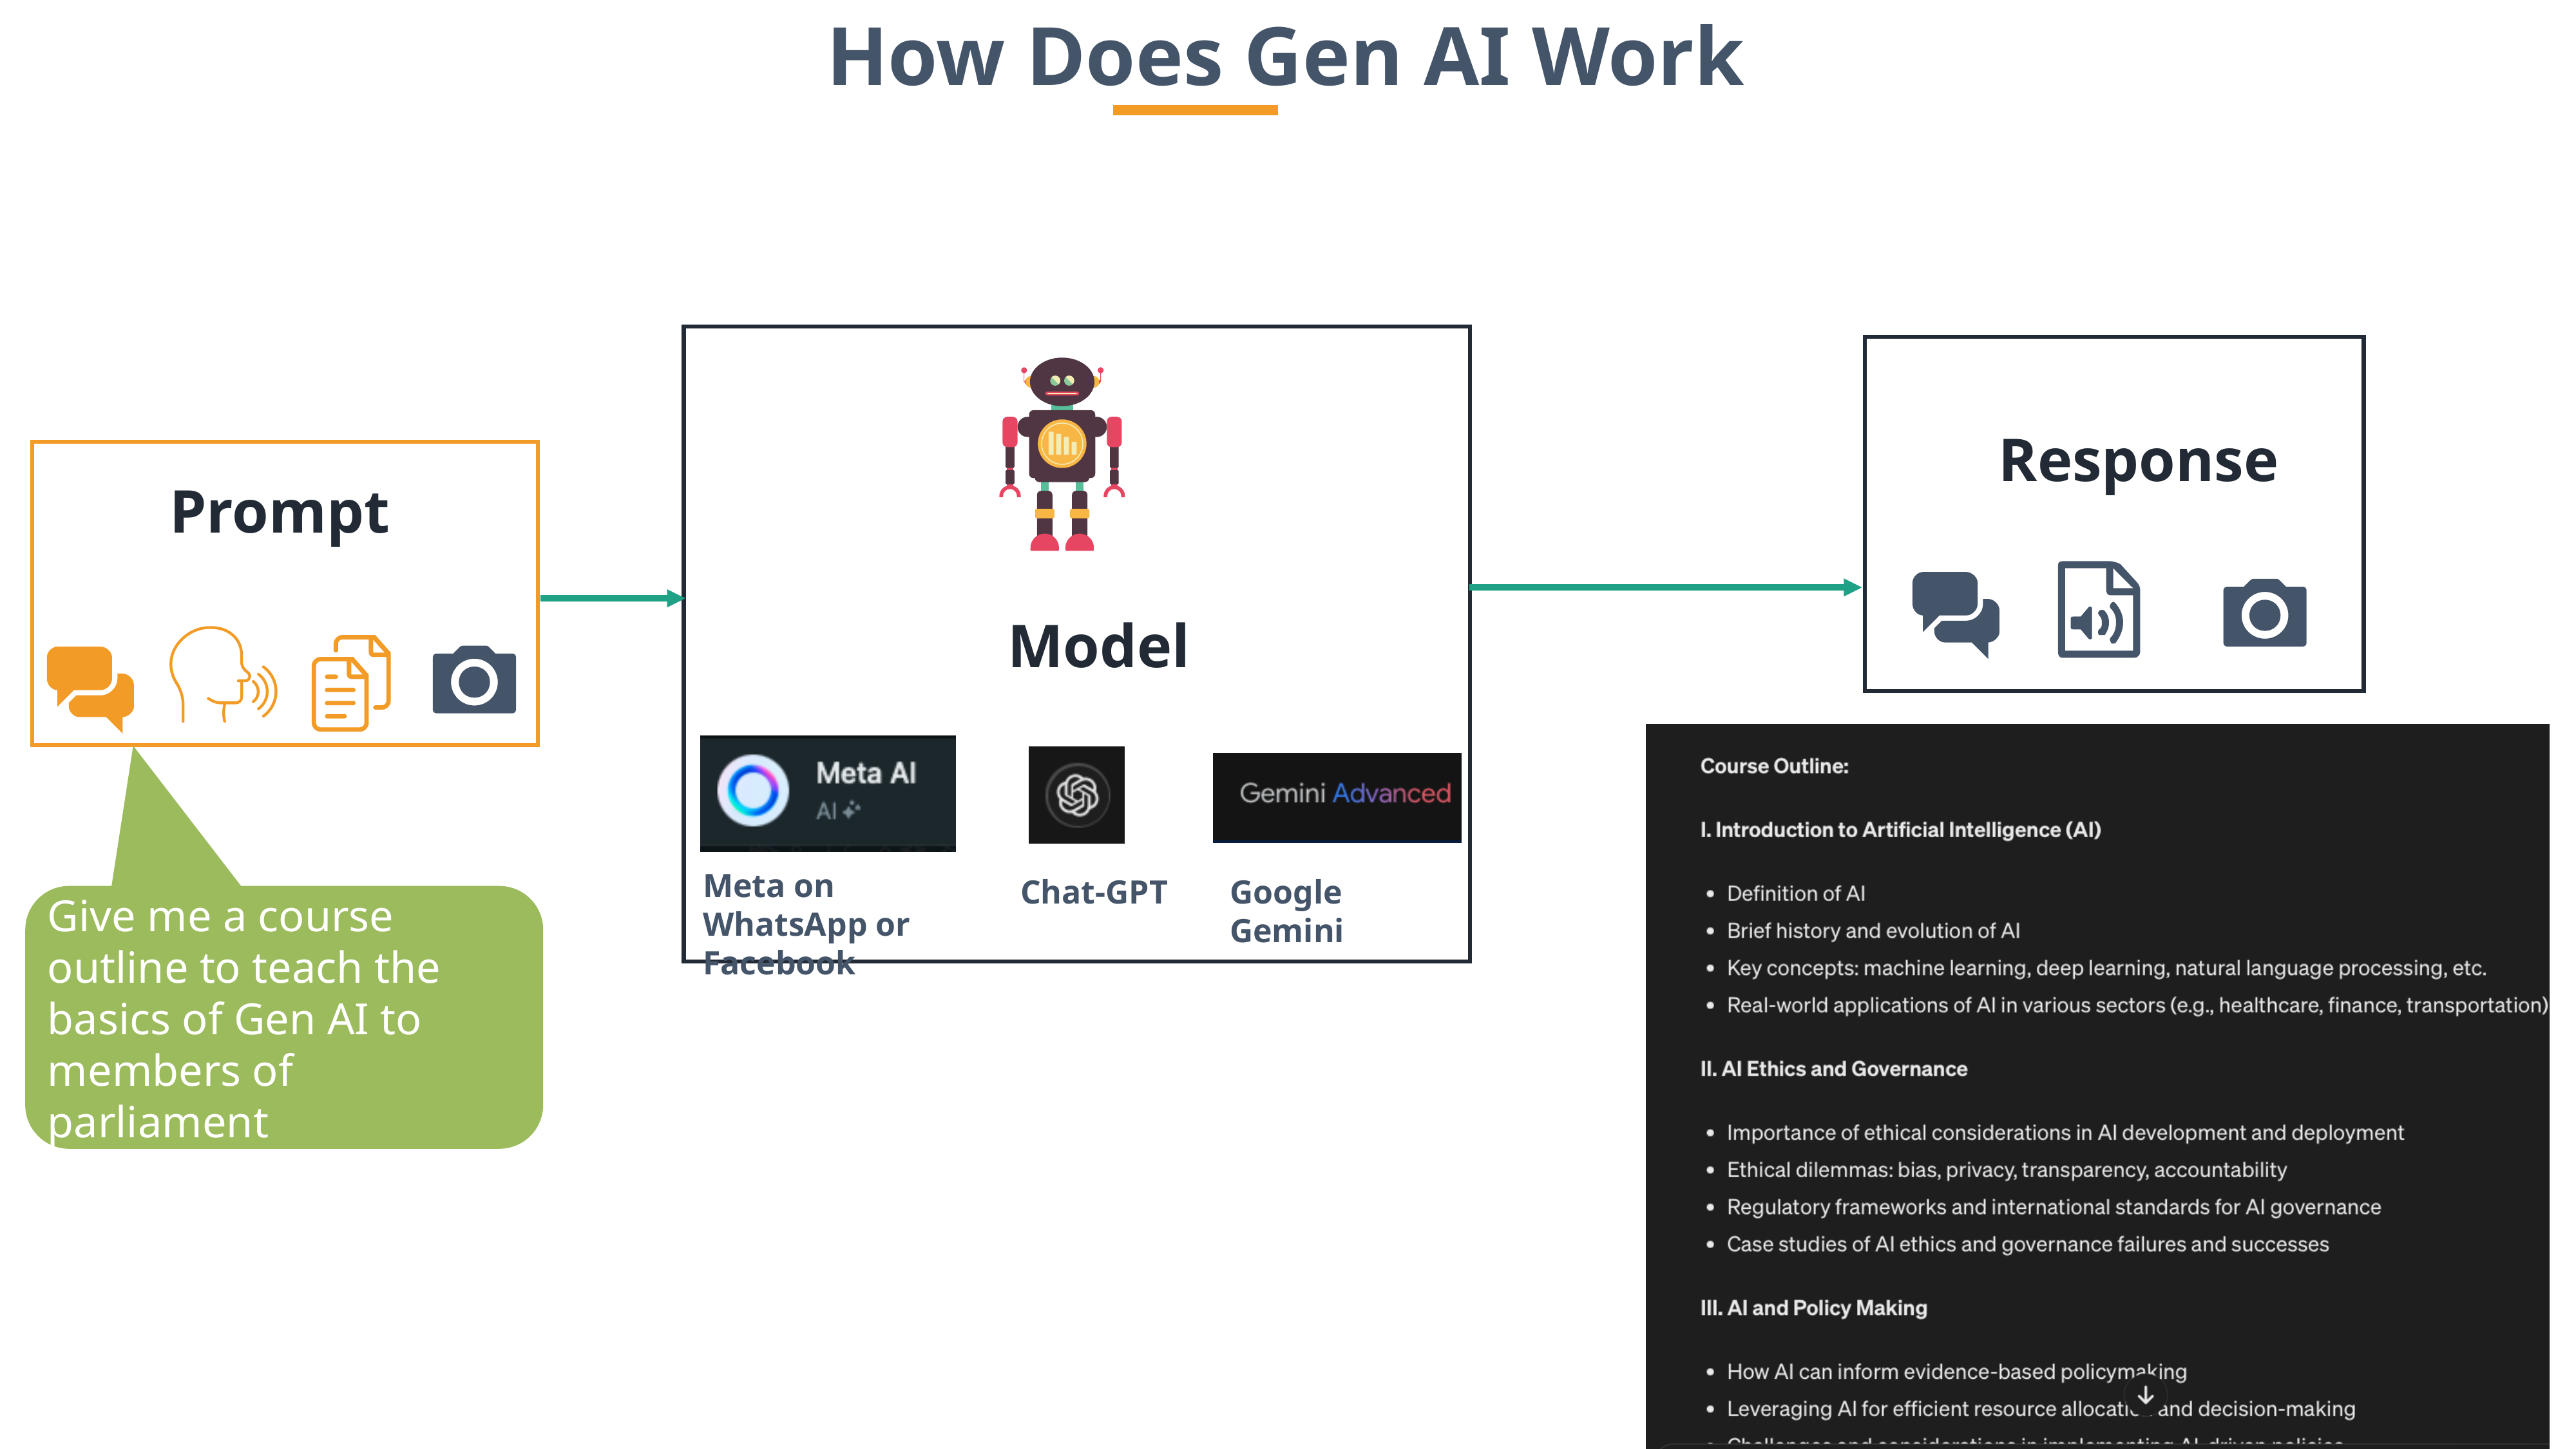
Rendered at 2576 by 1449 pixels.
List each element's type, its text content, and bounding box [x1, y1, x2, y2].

text_box [252, 680, 260, 703]
text_box [311, 657, 369, 732]
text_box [999, 357, 1125, 551]
text_box Chat-GPT [1011, 867, 1190, 916]
text_box [1113, 105, 1278, 115]
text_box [46, 647, 134, 734]
picture [1213, 753, 1462, 843]
text_box Google Gemini [1220, 867, 1467, 954]
picture [1646, 724, 2550, 1449]
picture [1029, 746, 1125, 844]
text_box [257, 672, 269, 710]
text_box Meta on WhatsApp or Facebook [693, 860, 1016, 986]
text_box [432, 645, 517, 714]
text_box [683, 326, 1471, 962]
text_box Prompt [160, 469, 402, 549]
text_box [32, 441, 539, 746]
text_box [2057, 561, 2141, 658]
text_box Response [1989, 417, 2304, 498]
text_box [2223, 578, 2307, 647]
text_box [1912, 572, 1999, 659]
text_box [1864, 336, 2365, 692]
picture [700, 735, 956, 852]
text_box [262, 665, 278, 718]
text_box How Does Gen AI Work [817, 0, 1755, 106]
text_box [333, 635, 391, 710]
text_box [169, 626, 251, 723]
text_box Give me a course outline to teach the basics of Gen AI to members of parliament [24, 744, 544, 1150]
